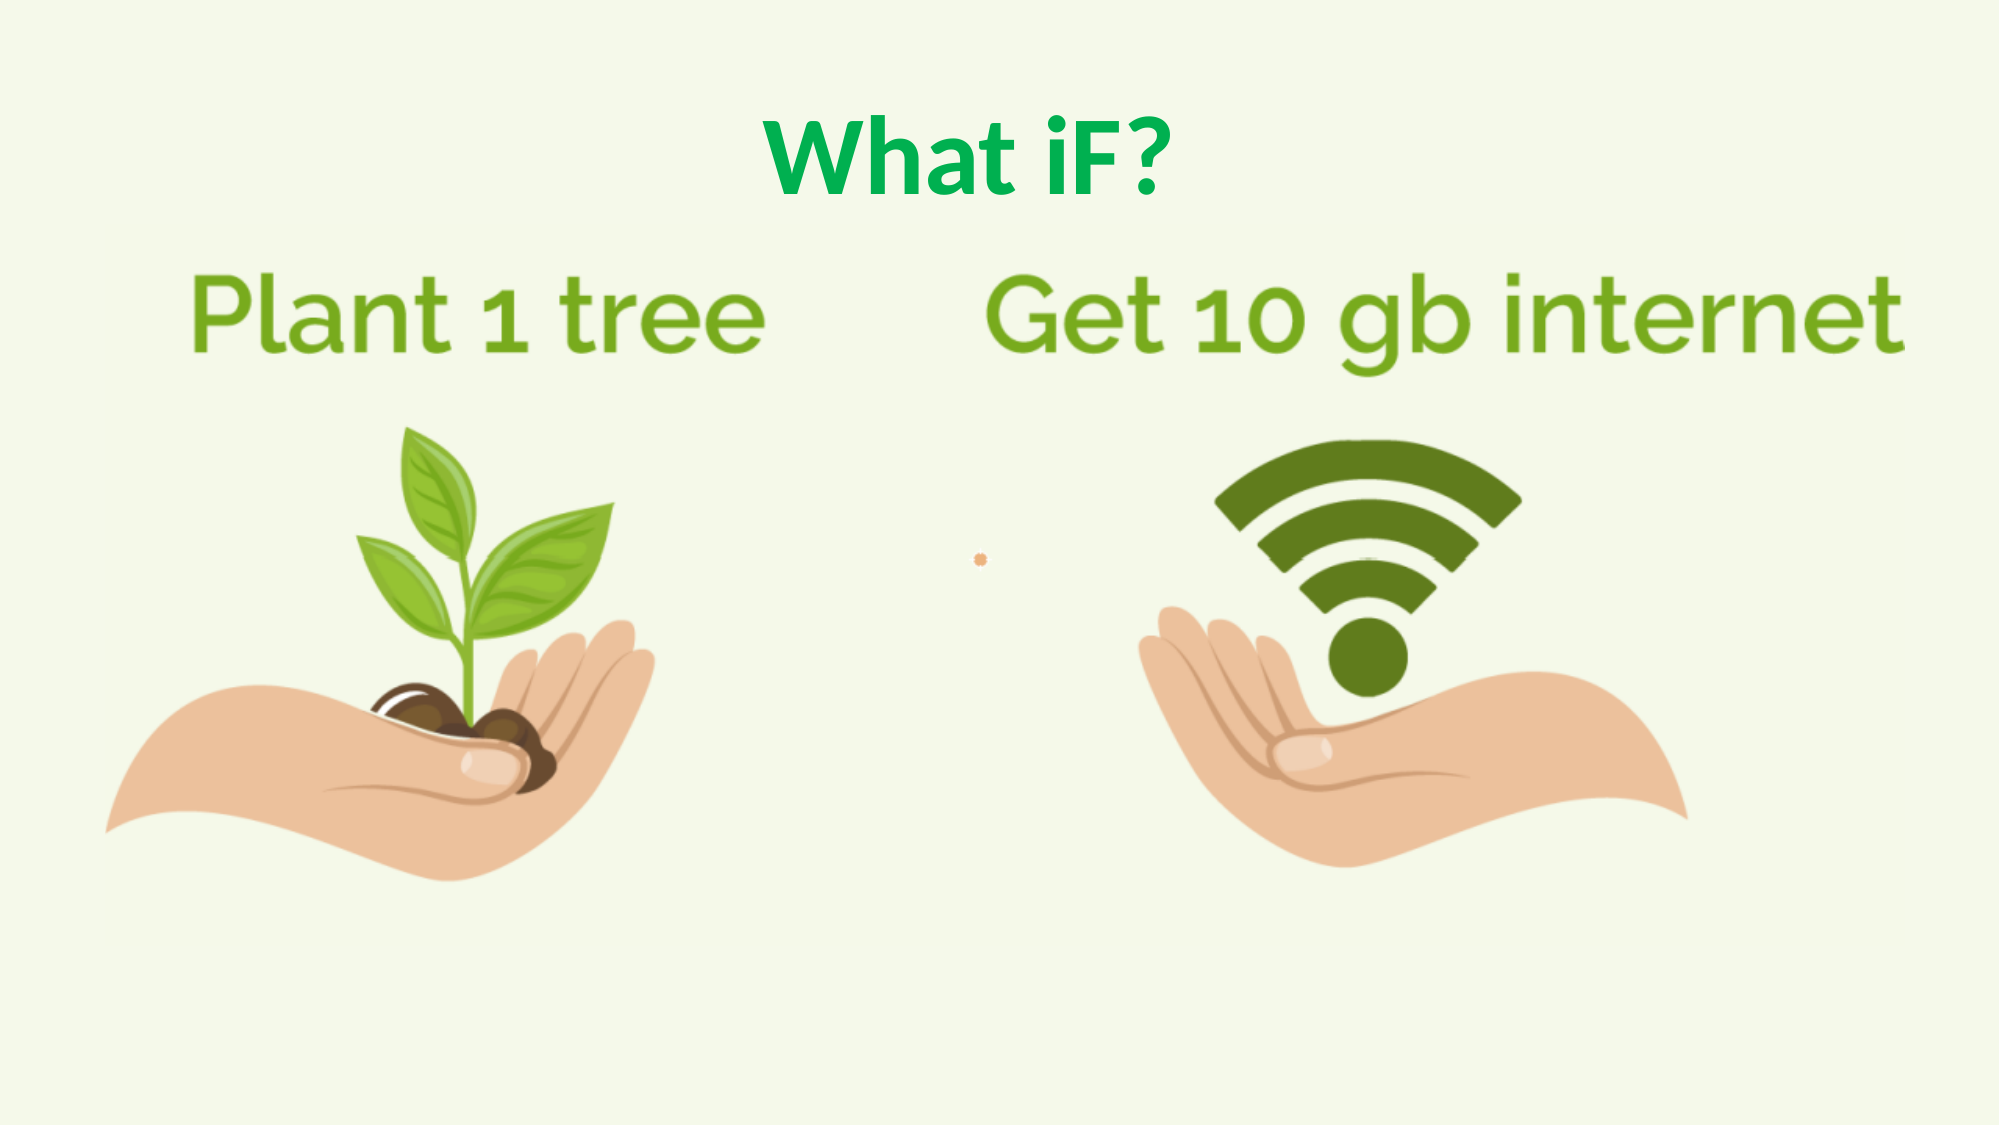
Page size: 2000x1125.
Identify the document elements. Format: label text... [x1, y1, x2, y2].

picture [104, 224, 1906, 946]
text_box What iF? [633, 74, 1305, 222]
